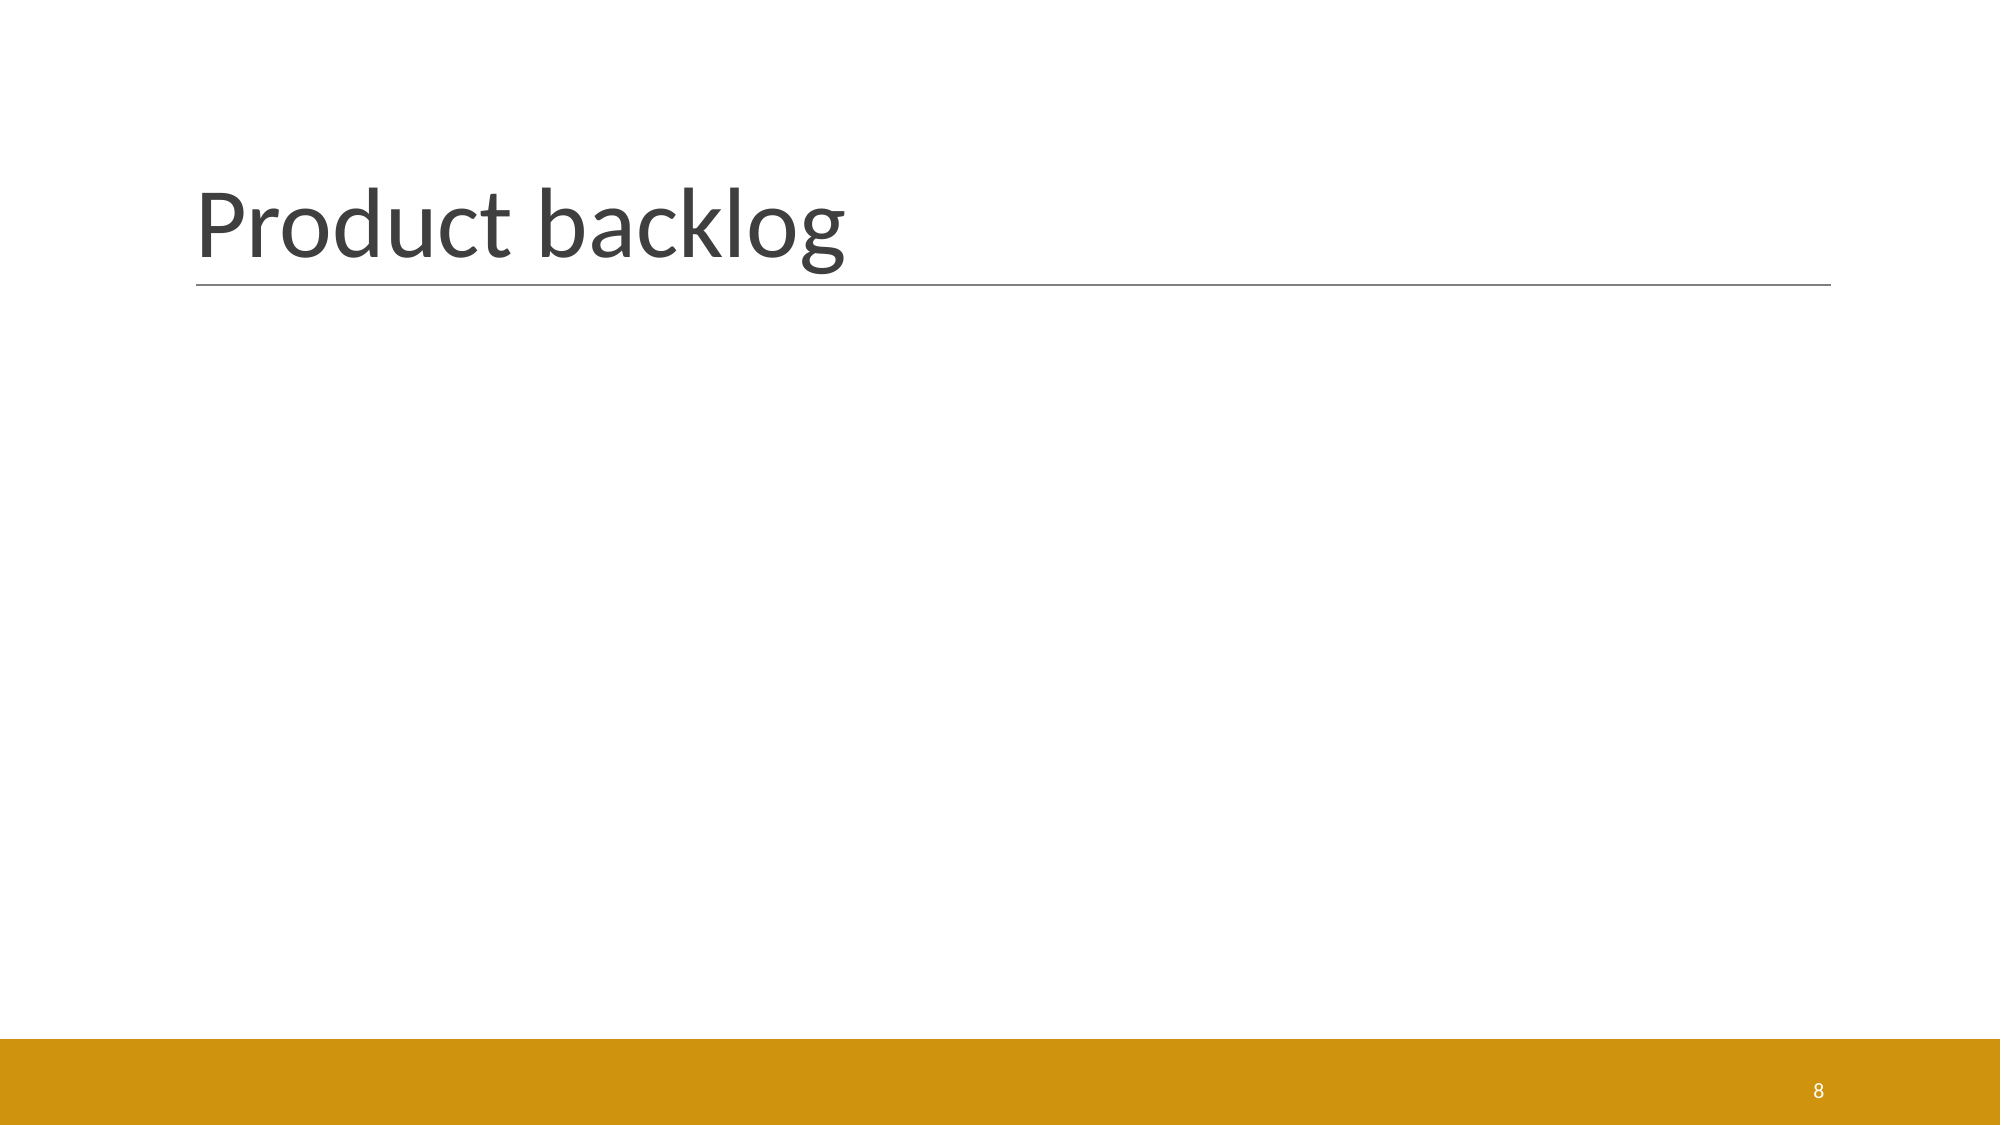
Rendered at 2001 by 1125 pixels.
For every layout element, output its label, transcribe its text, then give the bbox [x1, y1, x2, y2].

title Product backlog [180, 47, 1830, 285]
slide_number 8 [1624, 1059, 1840, 1120]
